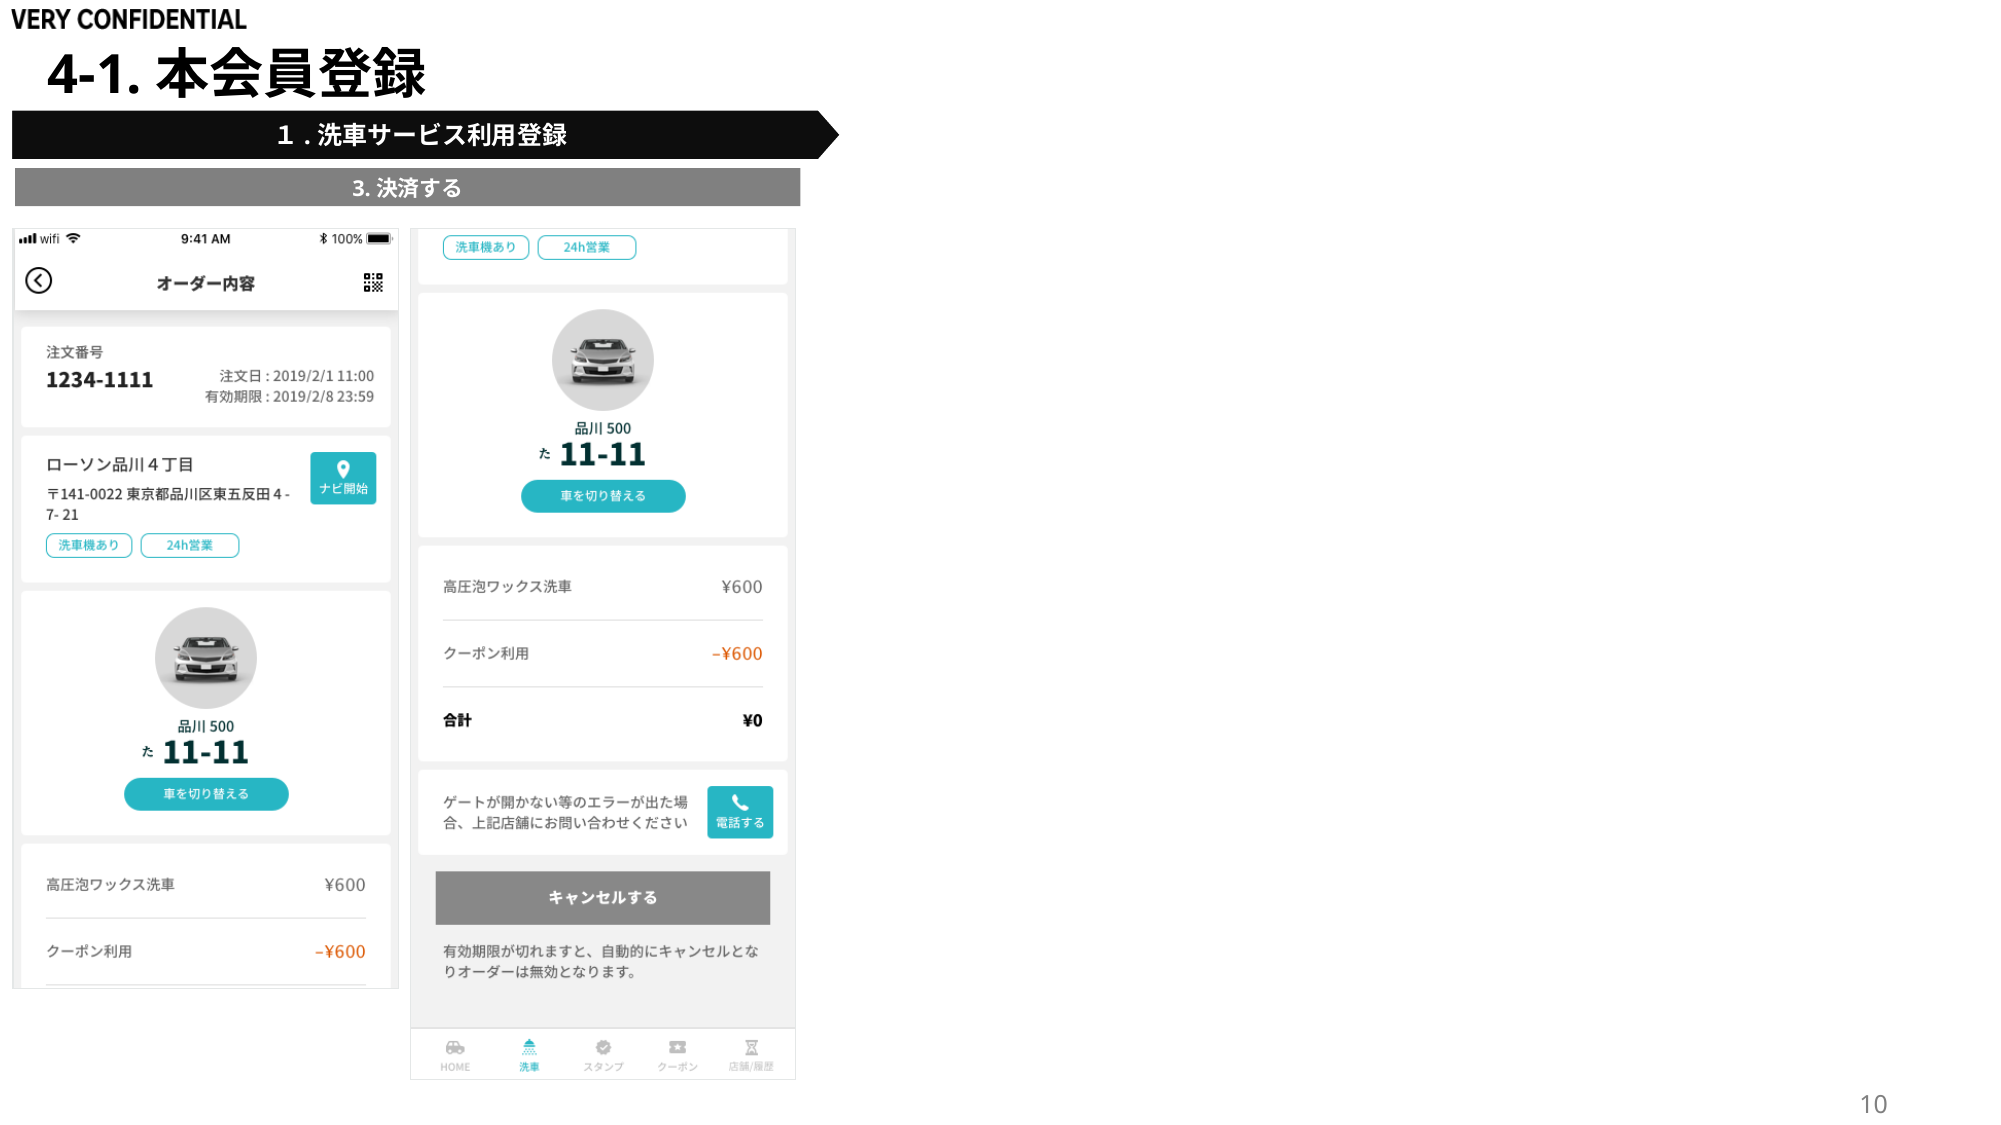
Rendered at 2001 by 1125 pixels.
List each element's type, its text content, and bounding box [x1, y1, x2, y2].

picture [11, 8, 247, 30]
title 4-1.本会員登録 [47, 35, 1850, 105]
picture [409, 228, 796, 1080]
picture [12, 228, 399, 989]
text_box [7, 106, 846, 207]
